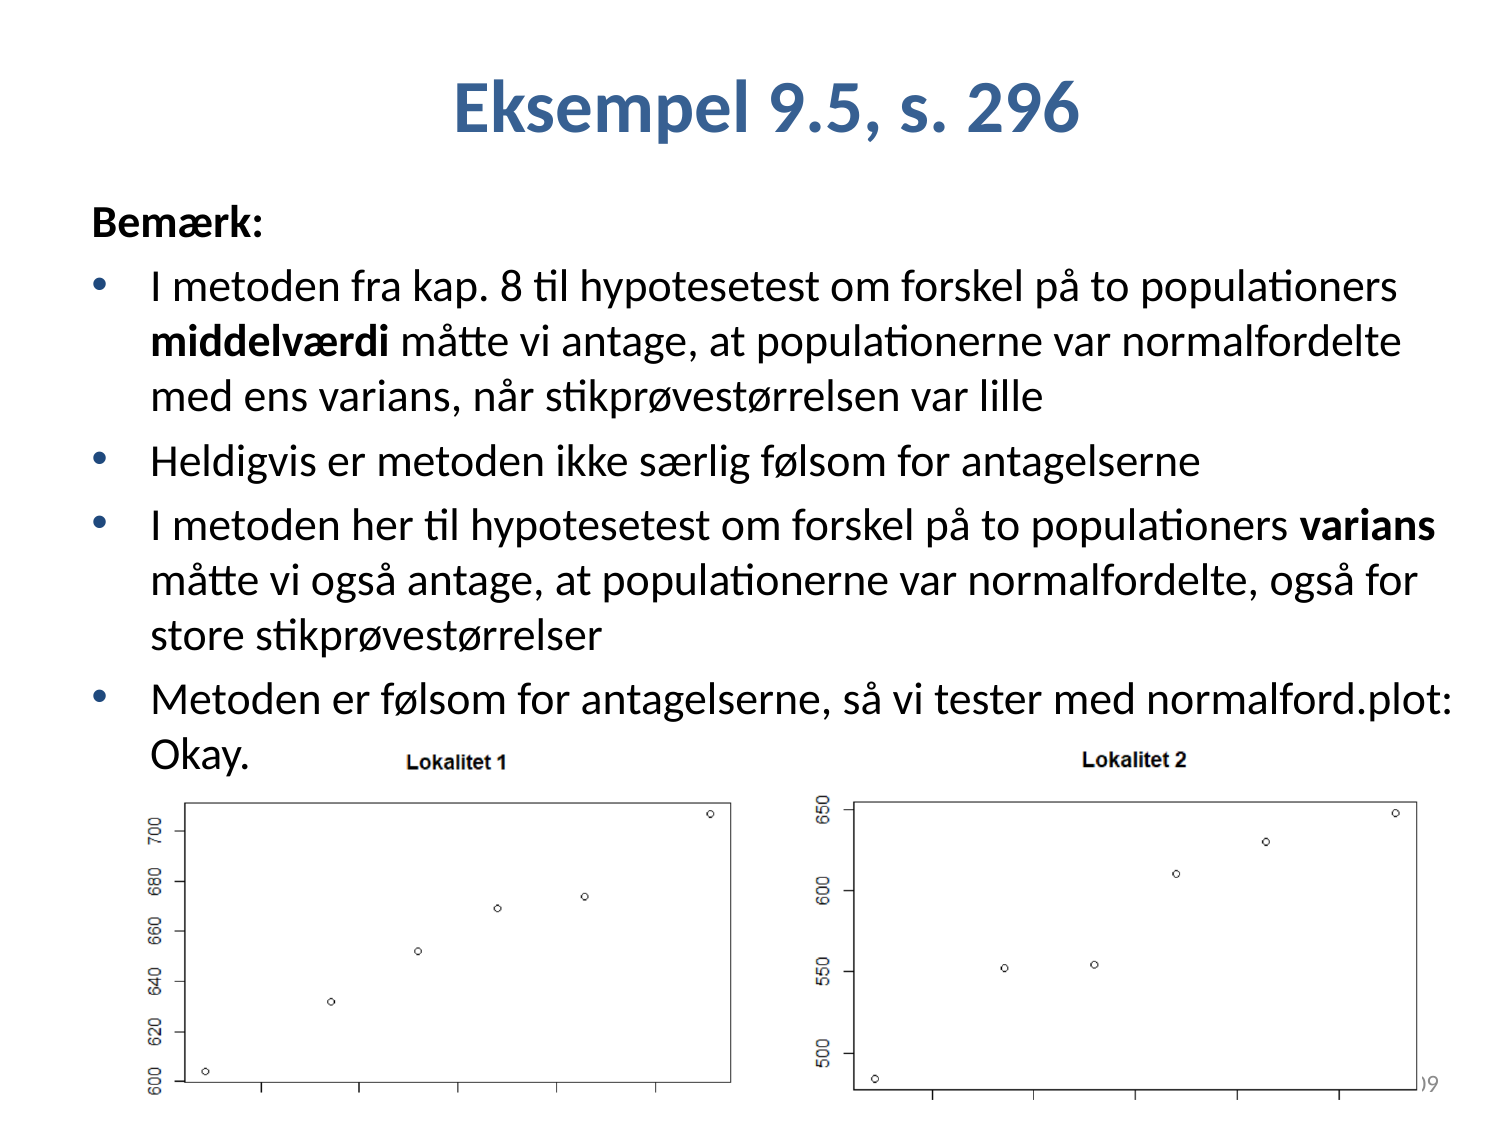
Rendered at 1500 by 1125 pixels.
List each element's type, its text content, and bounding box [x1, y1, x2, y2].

title Eksempel 9.5, s. 296 [76, 45, 1459, 161]
picture [136, 744, 746, 1100]
list Bemærk: I metoden fra kap. 8 til hypotesetest om forskel på to populationers middelværdi måtte vi antage, at populationerne var normalfordelte med ens varians, når stikprøvestørrelsen var lille Heldigvis er metoden ikke særlig følsom for antagelserne I metoden her til hypotesetest om forskel på to populationers varians måtte vi også antage, at populationerne var normalfordelte, også for store stikprøvestørrelser Metoden er følsom for antagelserne, så vi tester med normalford.plot: Okay. [76, 184, 1481, 1106]
picture [805, 744, 1422, 1100]
